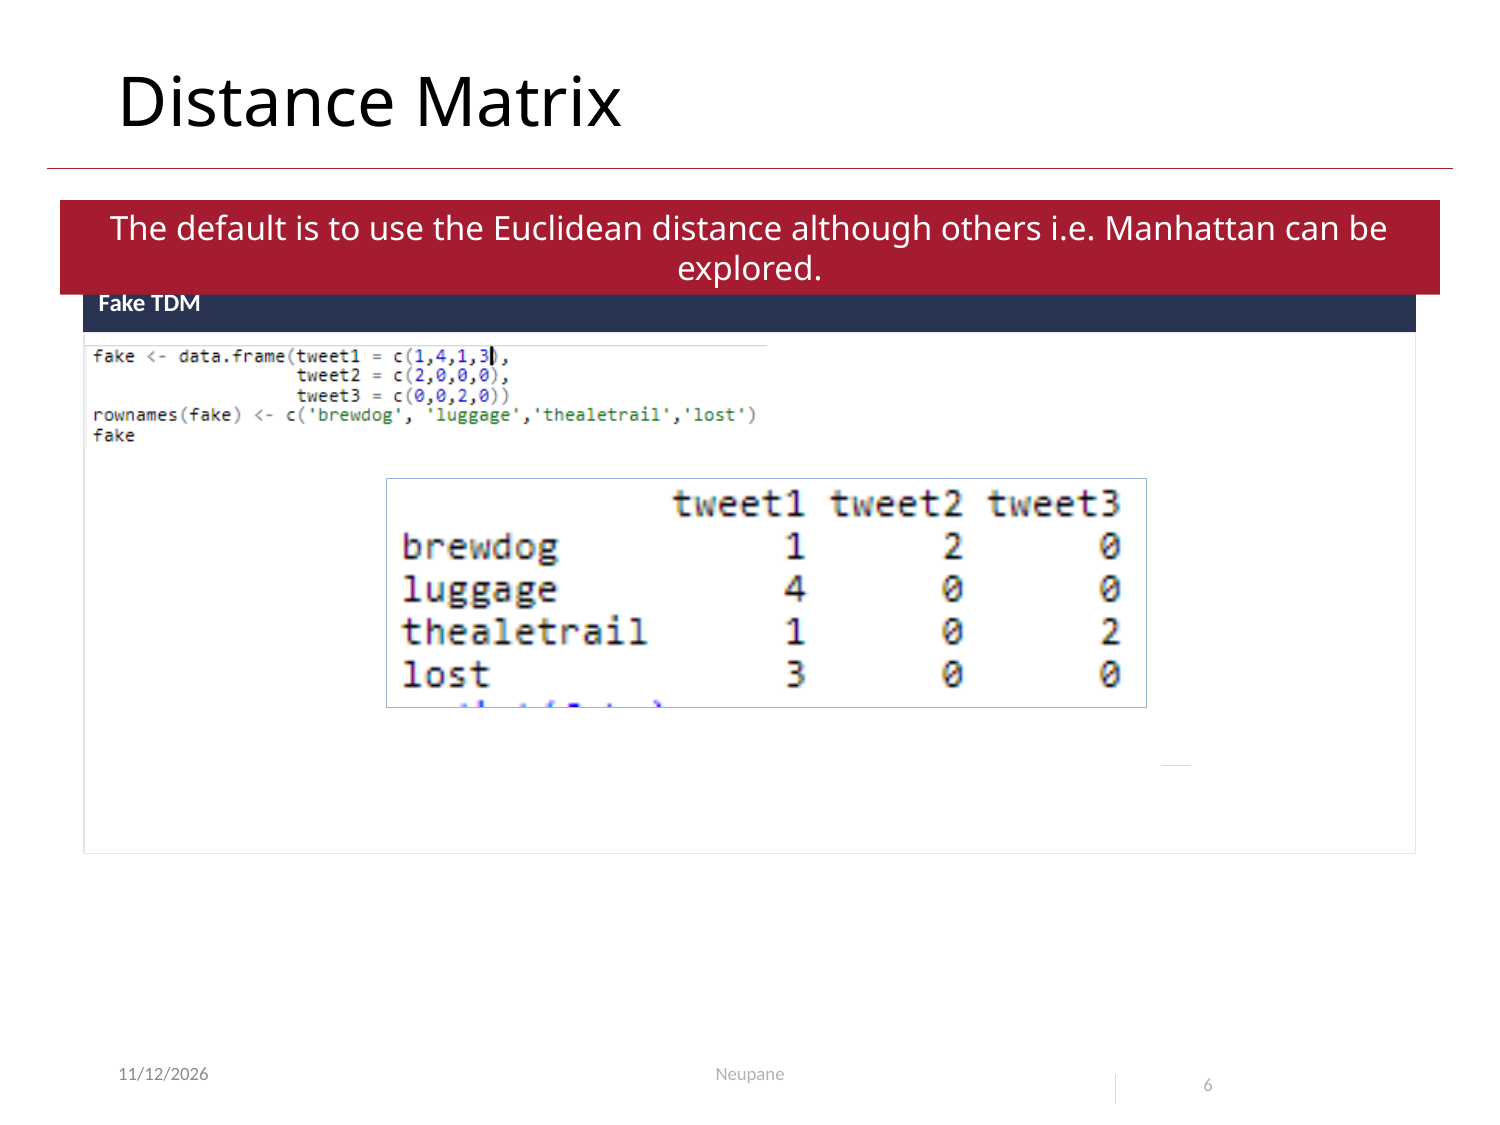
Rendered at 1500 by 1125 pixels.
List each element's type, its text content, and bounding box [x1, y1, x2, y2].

picture [84, 345, 767, 448]
footer Neupane [496, 1042, 1004, 1103]
text_box The default is to use the Euclidean distance although others i.e. Manhattan can be explored. [60, 200, 1440, 295]
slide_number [103, 1042, 441, 1103]
picture [386, 478, 1147, 708]
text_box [84, 271, 1416, 854]
title Distance Matrix [103, 59, 1397, 157]
slide_number 6 [1188, 1042, 1330, 1103]
